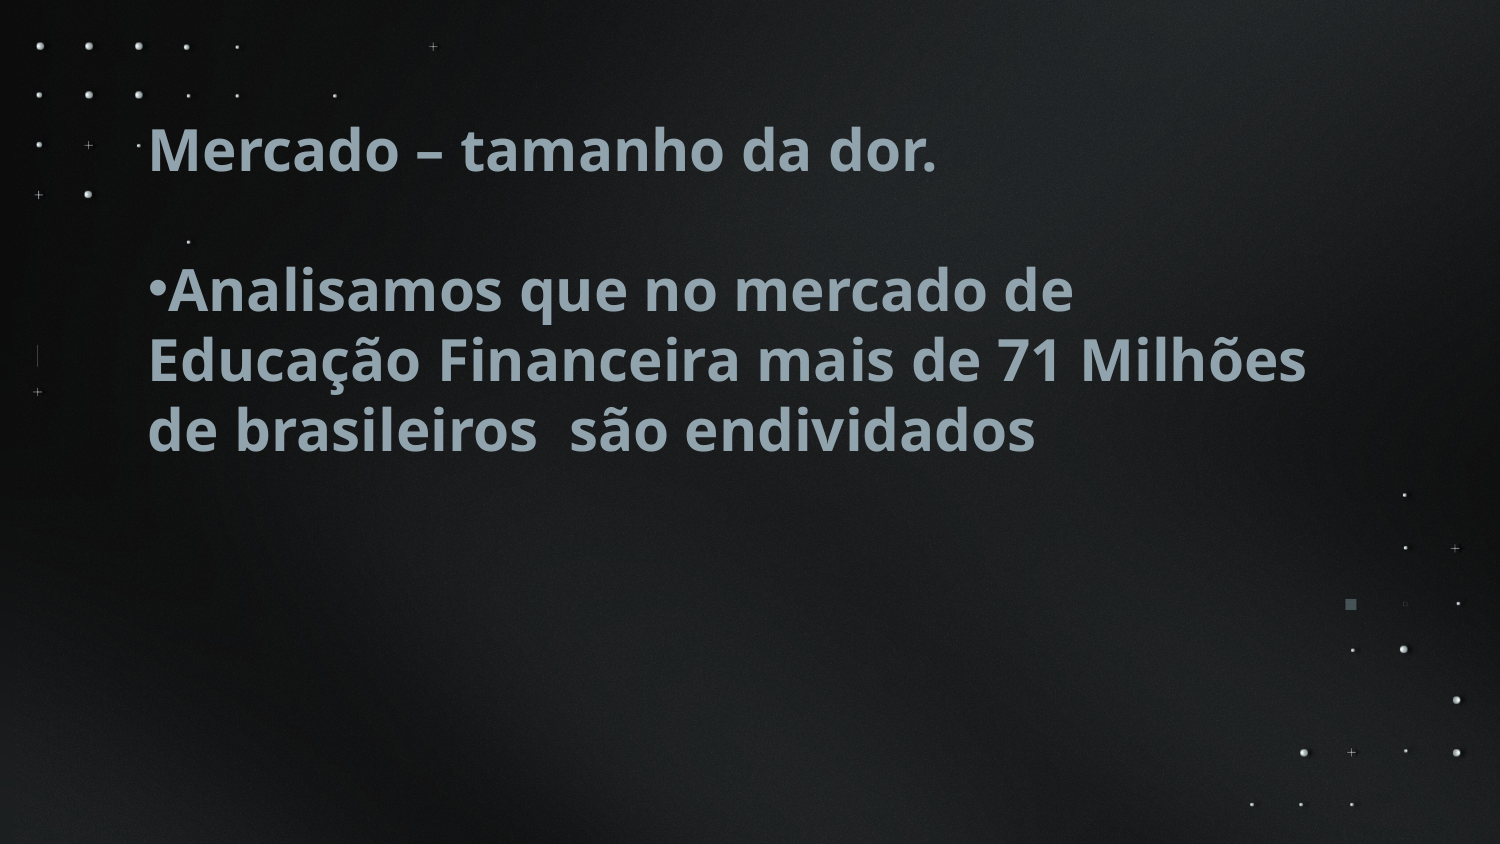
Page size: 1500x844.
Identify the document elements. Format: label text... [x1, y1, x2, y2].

text_box Mercado – tamanho da dor. Analisamos que no mercado de Educação Financeira mais de 71 Milhões de brasileiros são endividados [132, 105, 1358, 541]
picture [0, 0, 1500, 844]
